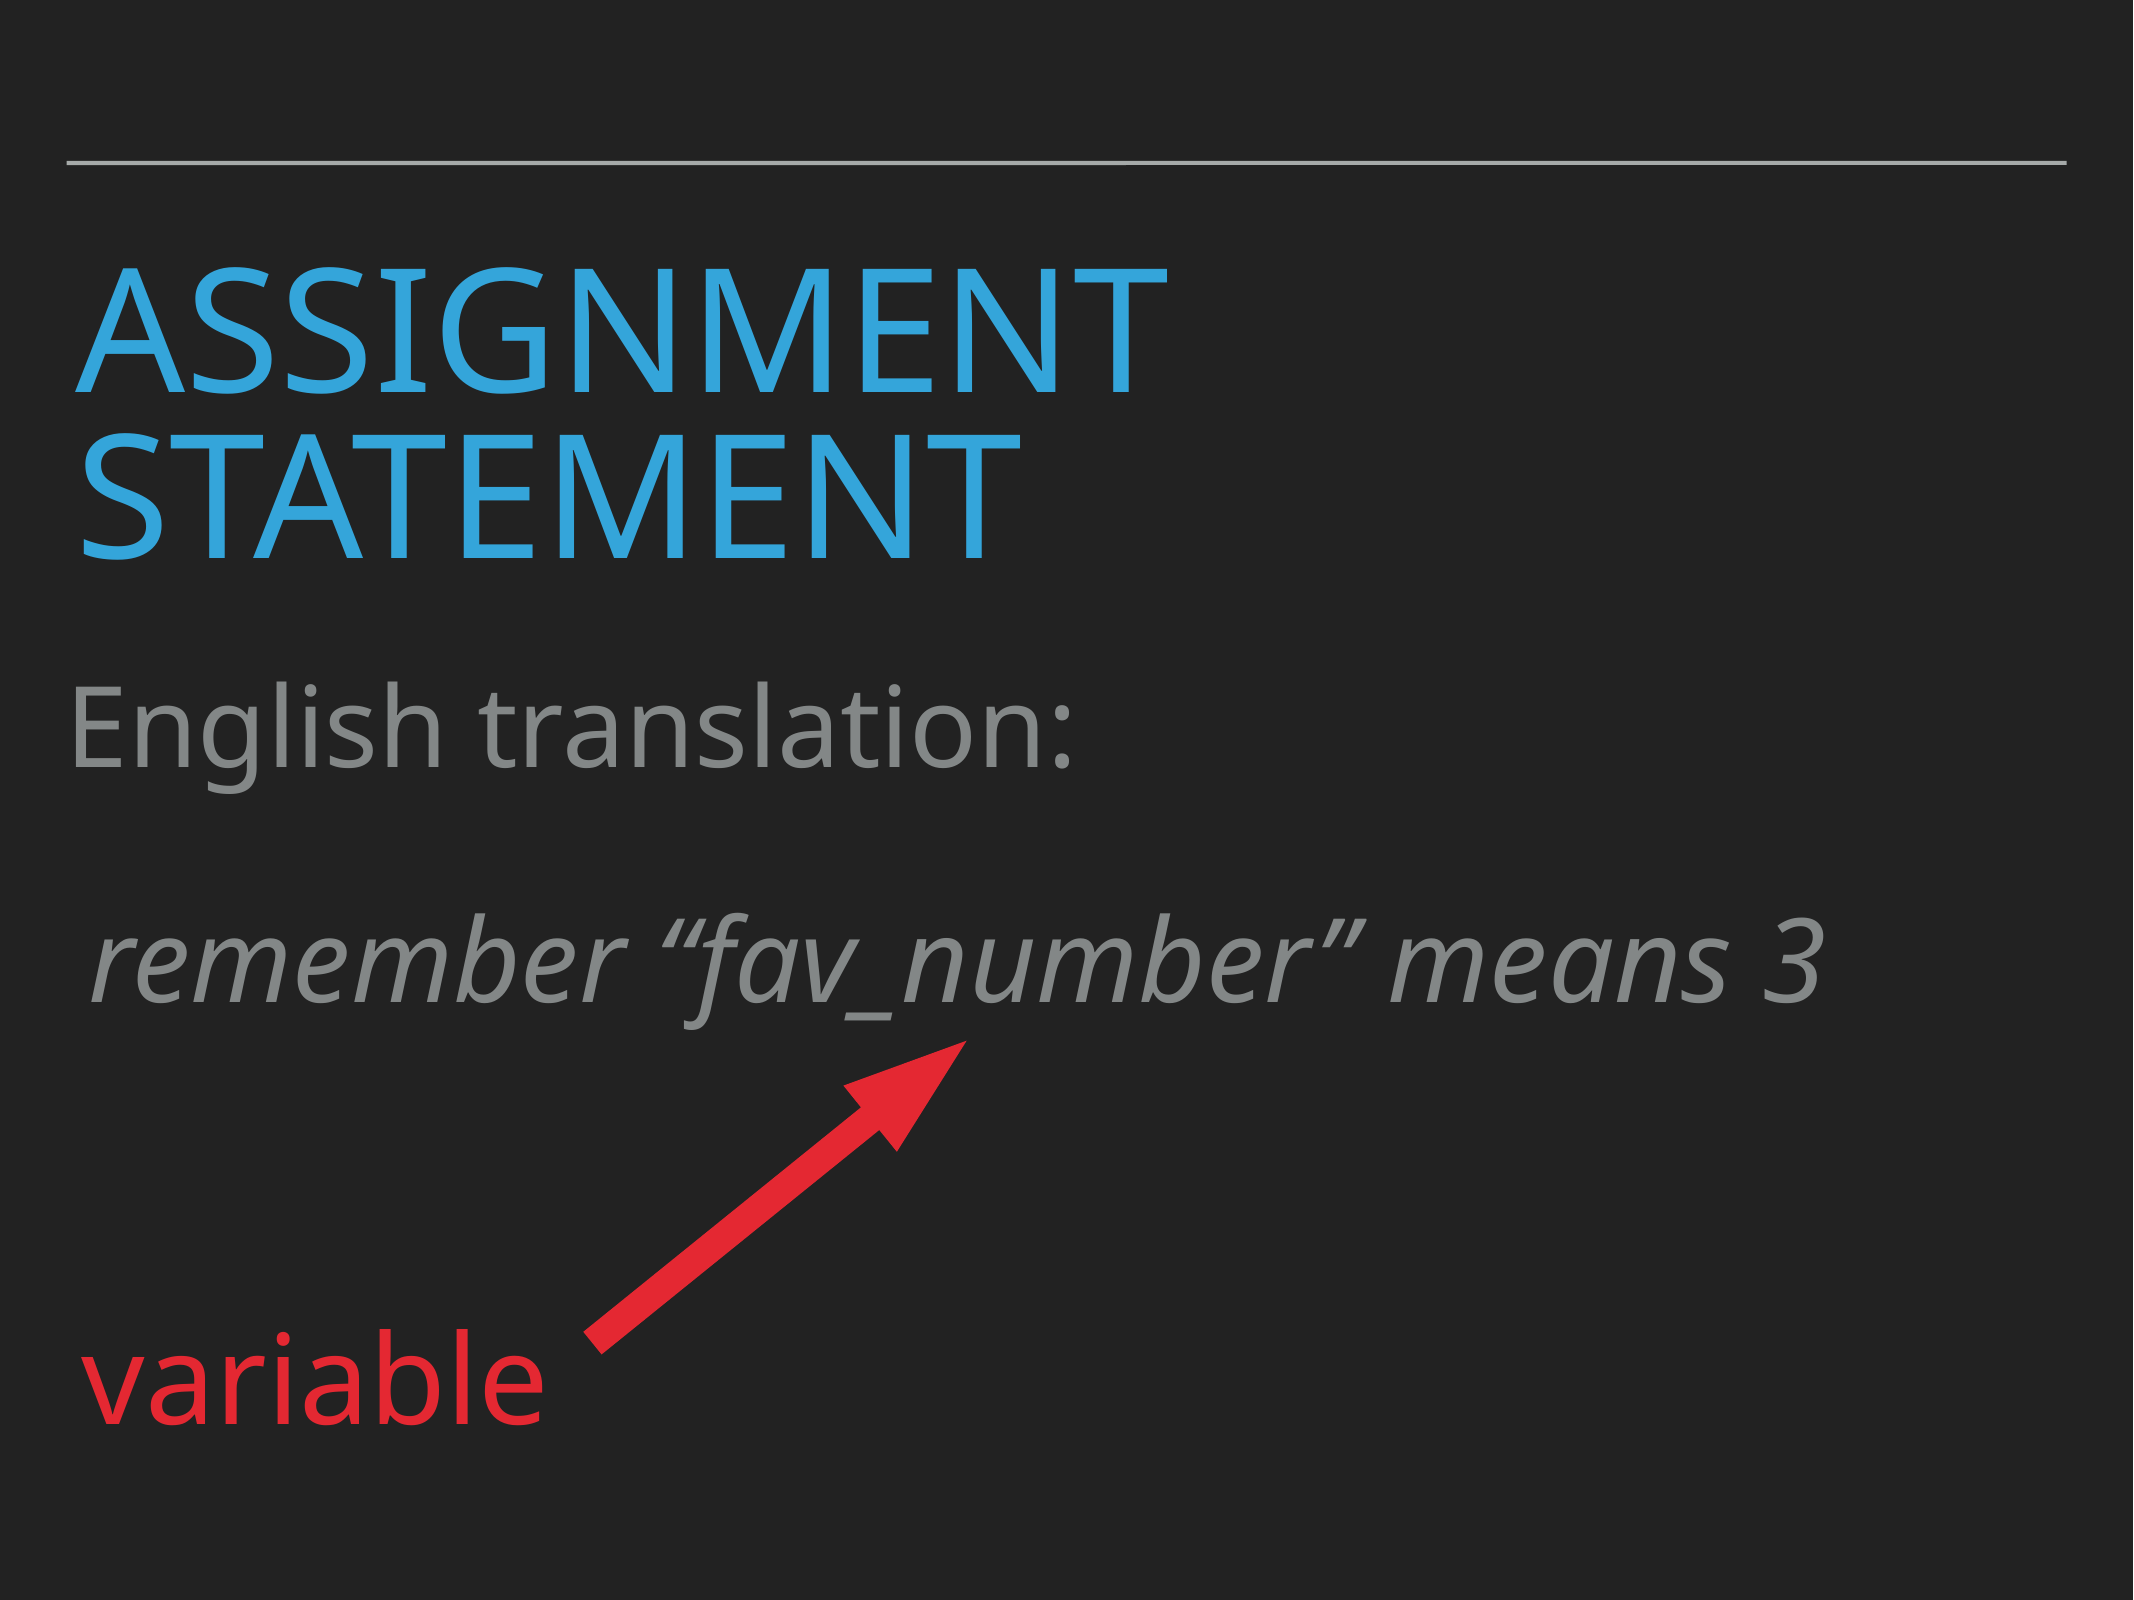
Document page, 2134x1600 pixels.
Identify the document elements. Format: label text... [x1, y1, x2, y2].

text_box variable [73, 1291, 558, 1458]
text_box [583, 1040, 967, 1355]
text_box English translation: [57, 647, 1087, 799]
title ASSIgnment Statement [66, 251, 2068, 445]
text_box remember “fav_number” means 3 [79, 877, 2066, 1035]
